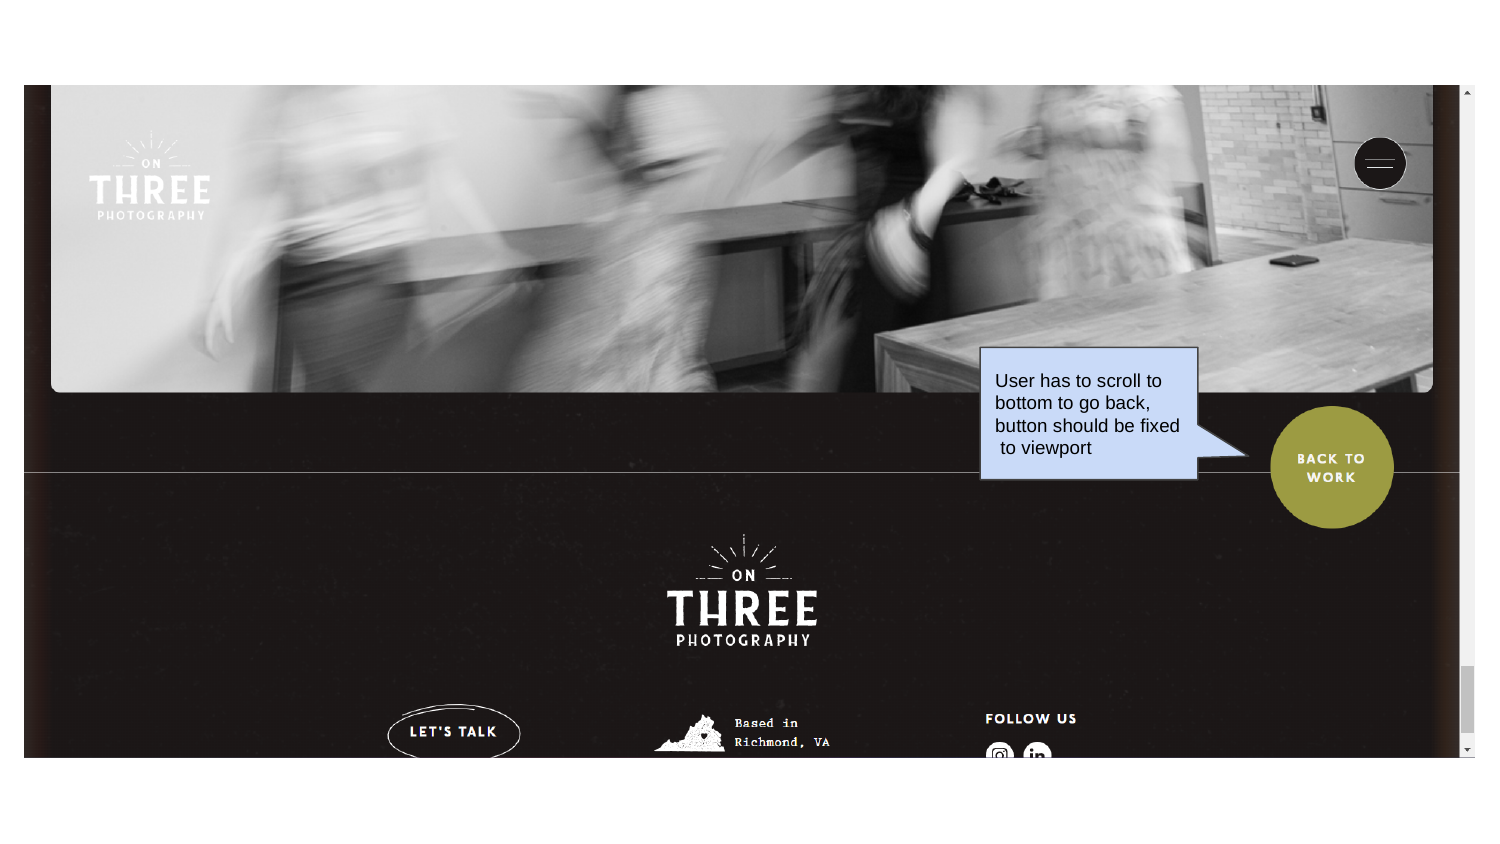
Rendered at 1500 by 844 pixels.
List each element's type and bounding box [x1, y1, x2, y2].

picture [24, 85, 1476, 759]
